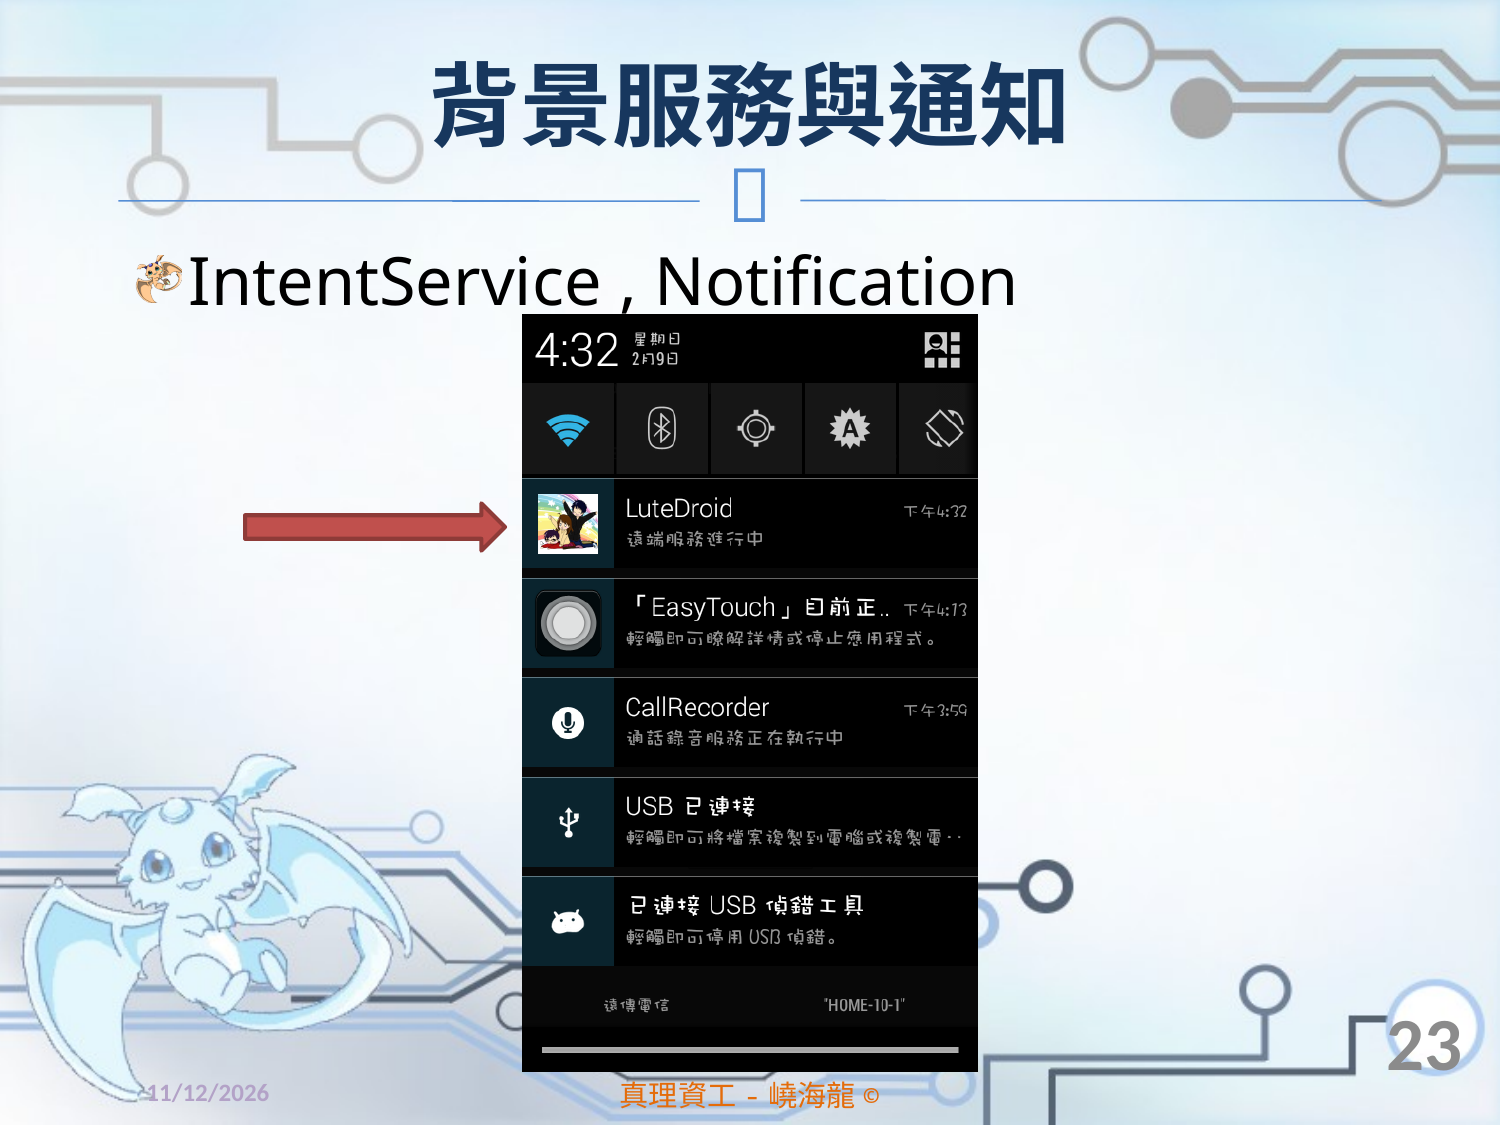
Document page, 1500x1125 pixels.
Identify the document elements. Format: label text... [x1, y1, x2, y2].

list IntentService , Notification [117, 231, 1383, 338]
picture [0, 0, 1500, 1125]
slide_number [0, 1061, 285, 1122]
slide_number 23 [1340, 1010, 1478, 1071]
text_box [243, 501, 508, 553]
footer 真理資工-嶢海龍© [512, 1065, 988, 1125]
title 背景服務與通知 [75, 8, 1425, 197]
